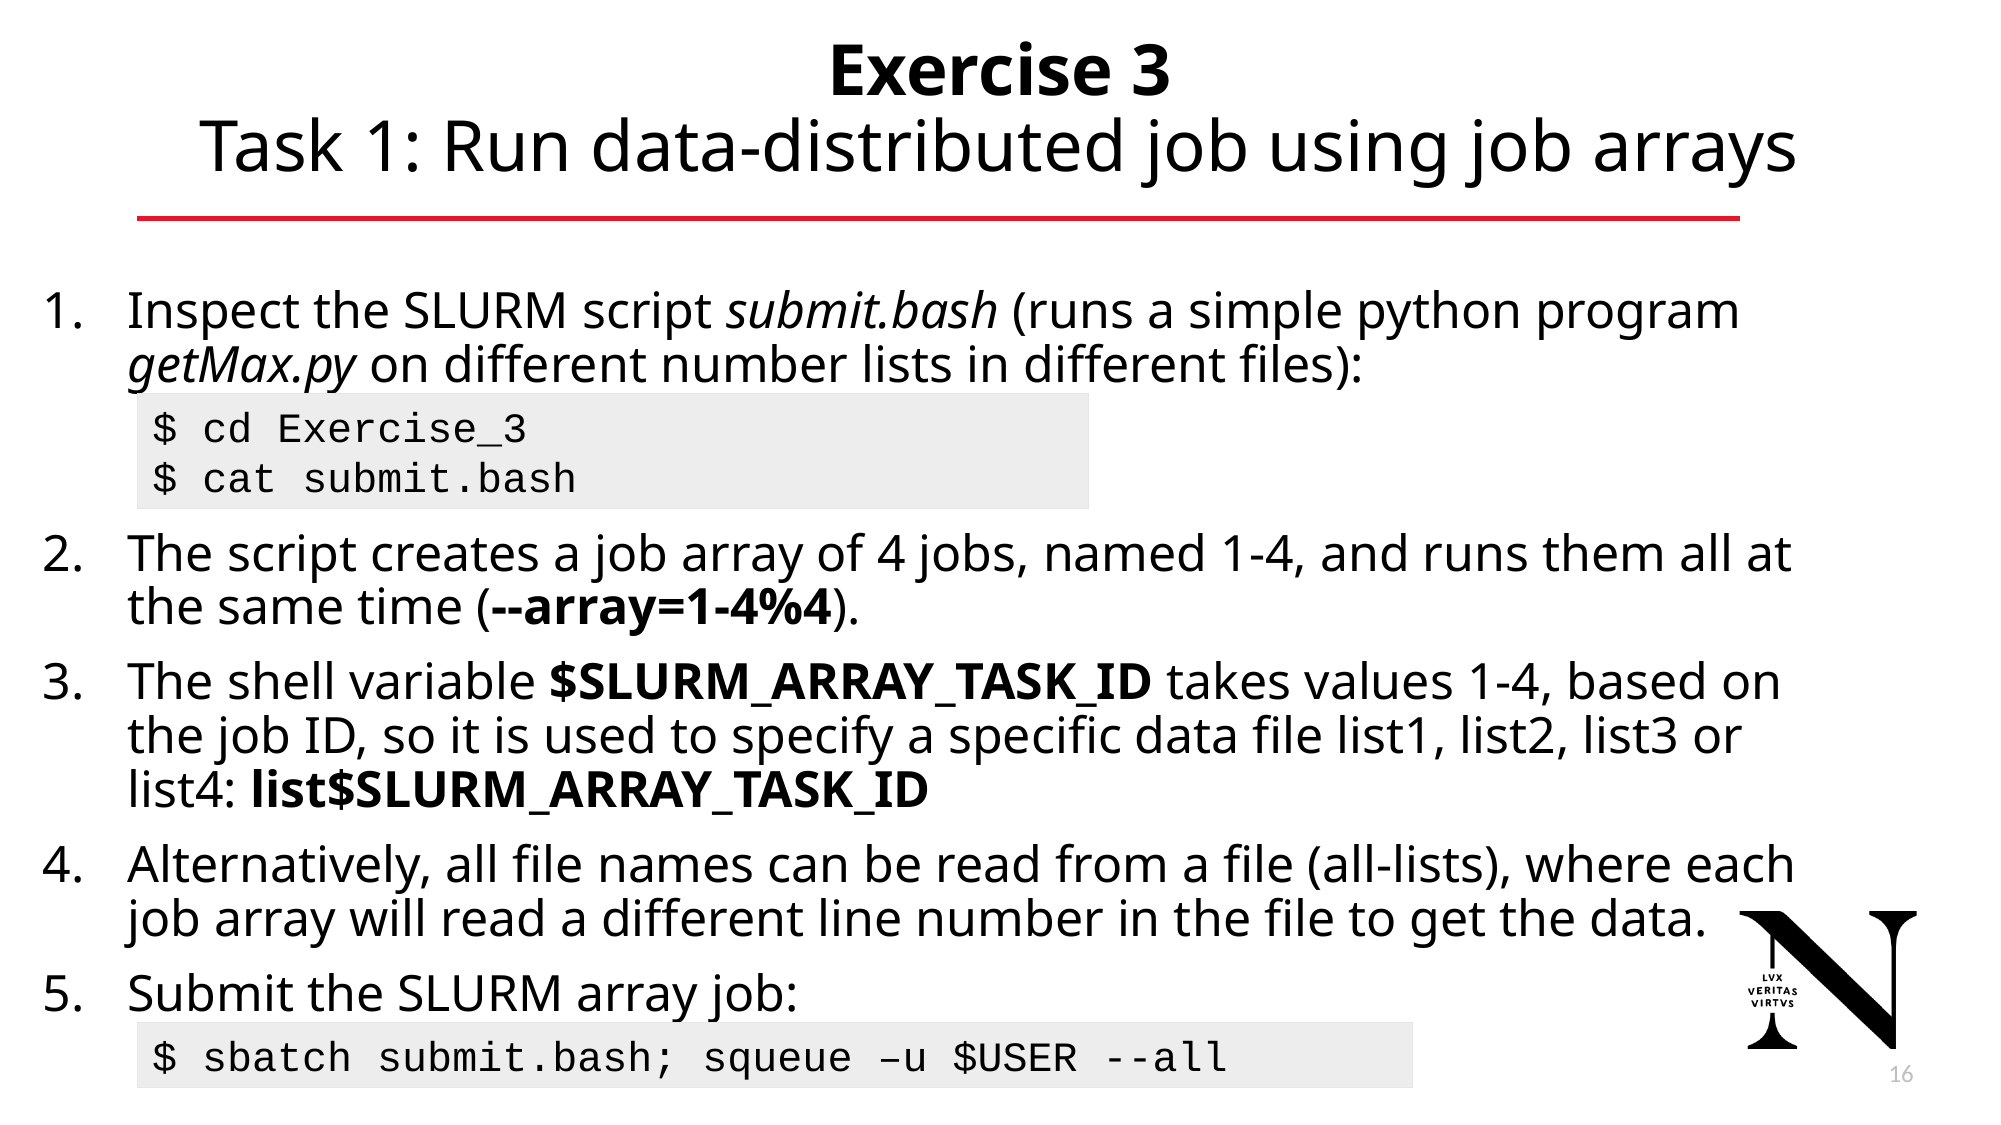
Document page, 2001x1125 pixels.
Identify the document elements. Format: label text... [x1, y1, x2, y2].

title Exercise 3 Task 1: Run data-distributed job using job arrays [137, 2, 1863, 220]
text_box $ sbatch submit.bash; squeue –u $USER --all [137, 1022, 1413, 1088]
text_box $ cd Exercise_3 $ cat submit.bash [137, 393, 1089, 509]
list Inspect the SLURM script submit.bash (runs a simple python program getMax.py on different number lists in different files): The script creates a job array of 4 jobs, named 1-4, and runs them all at the same time (--array=1-4%4). The shell variable $SLURM_ARRAY_TASK_ID takes values 1-4, based on the job ID, so it is used to specify a specific data file list1, list2, list3 or list4: list$SLURM_ARRAY_TASK_ID Alternatively, all file names can be read from a file (all-lists), where each job array will read a different line number in the file to get the data. Submit the SLURM array job: [27, 277, 1863, 1103]
slide_number 17 [1479, 1042, 1930, 1103]
